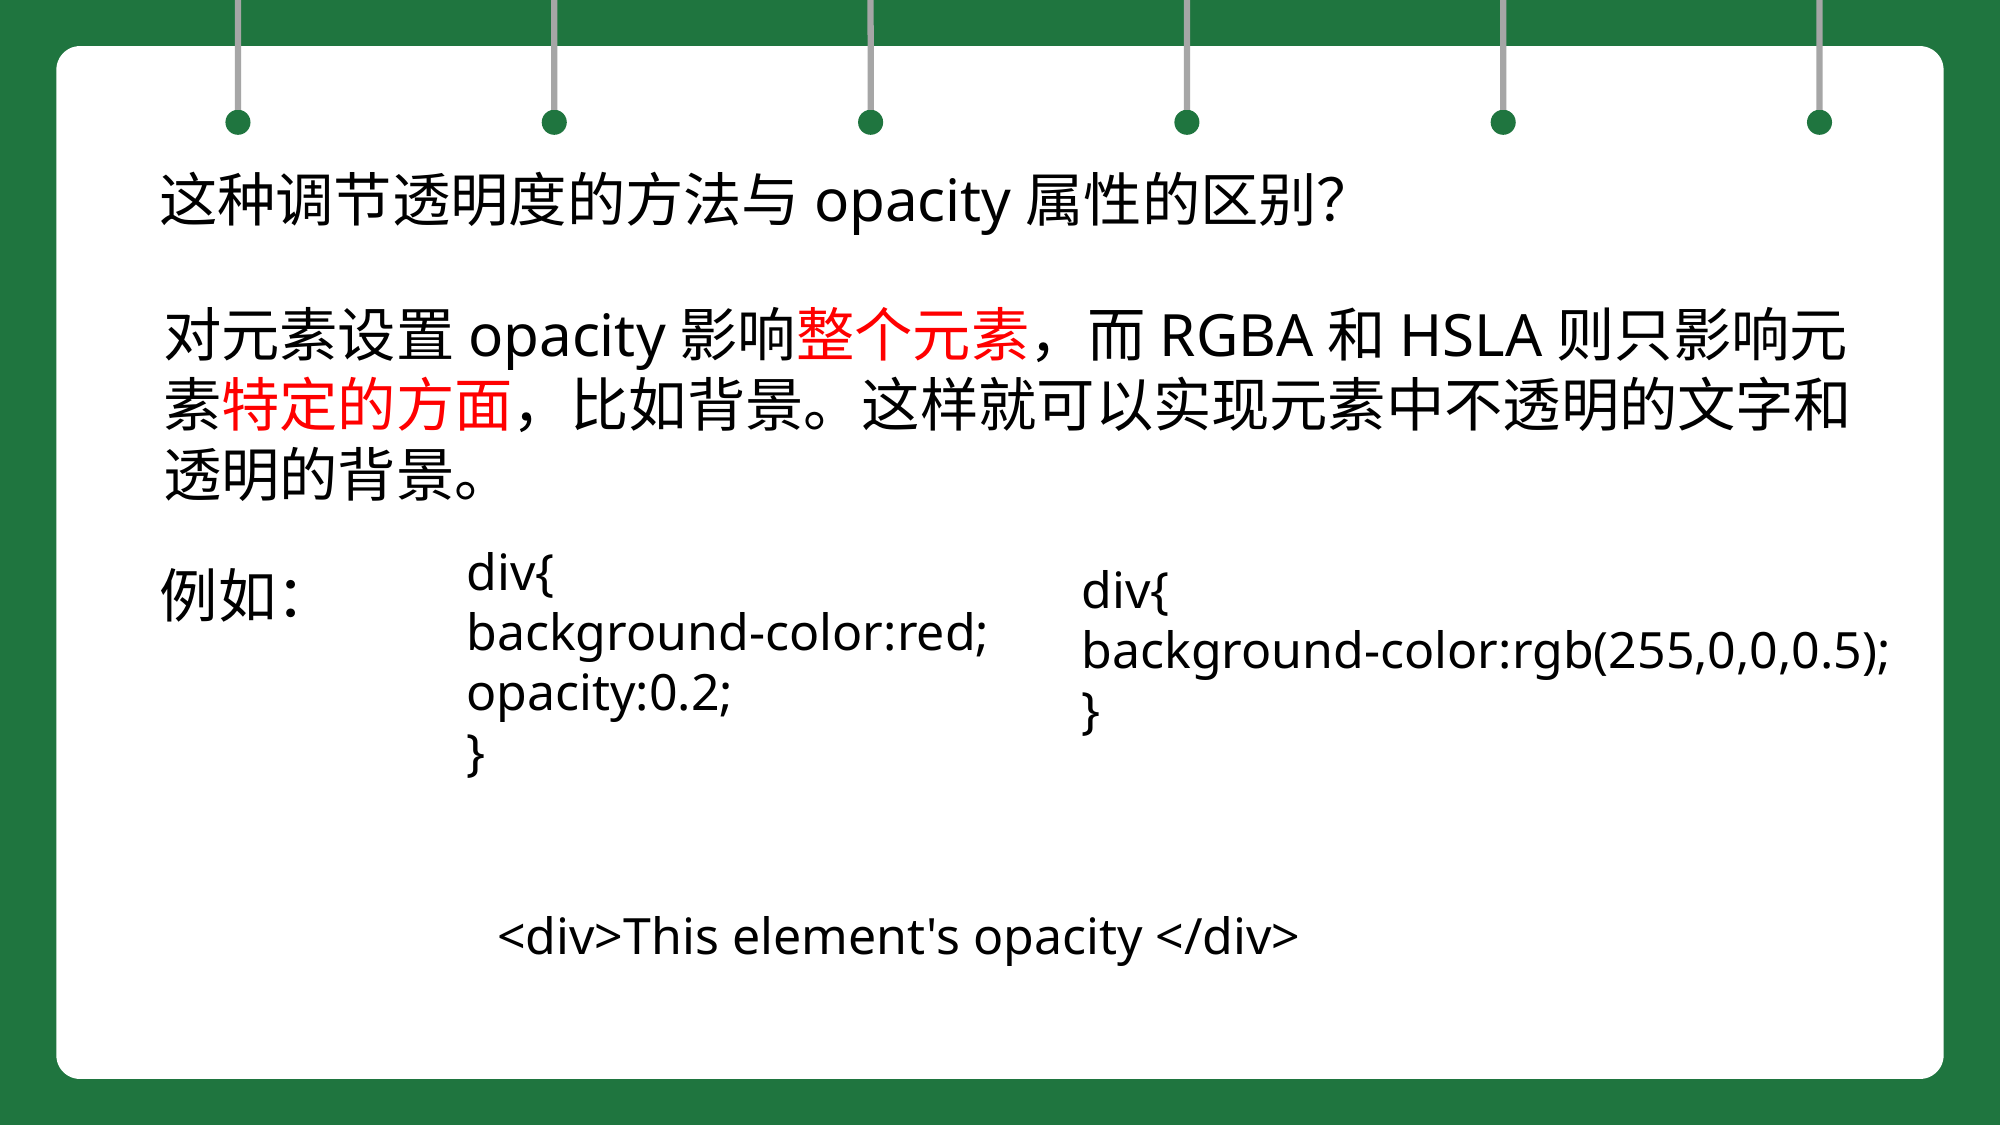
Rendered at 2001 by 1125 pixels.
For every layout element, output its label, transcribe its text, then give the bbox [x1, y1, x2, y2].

text_box 对元素设置opacity影响整个元素，而RGBA和HSLA则只影响元素特定的方面，比如背景。这样就可以实现元素中不透明的文字和透明的背景。 [148, 290, 1869, 516]
text_box div{ background-color:red; opacity:0.2; } [451, 533, 1016, 789]
text_box <div>This element's opacity </div> [482, 897, 1316, 973]
text_box 例如： [145, 551, 350, 637]
text_box 这种调节透明度的方法与opacity属性的区别？ [144, 155, 1390, 241]
text_box div{ background-color:rgb(255,0,0,0.5); } [1066, 551, 1916, 747]
